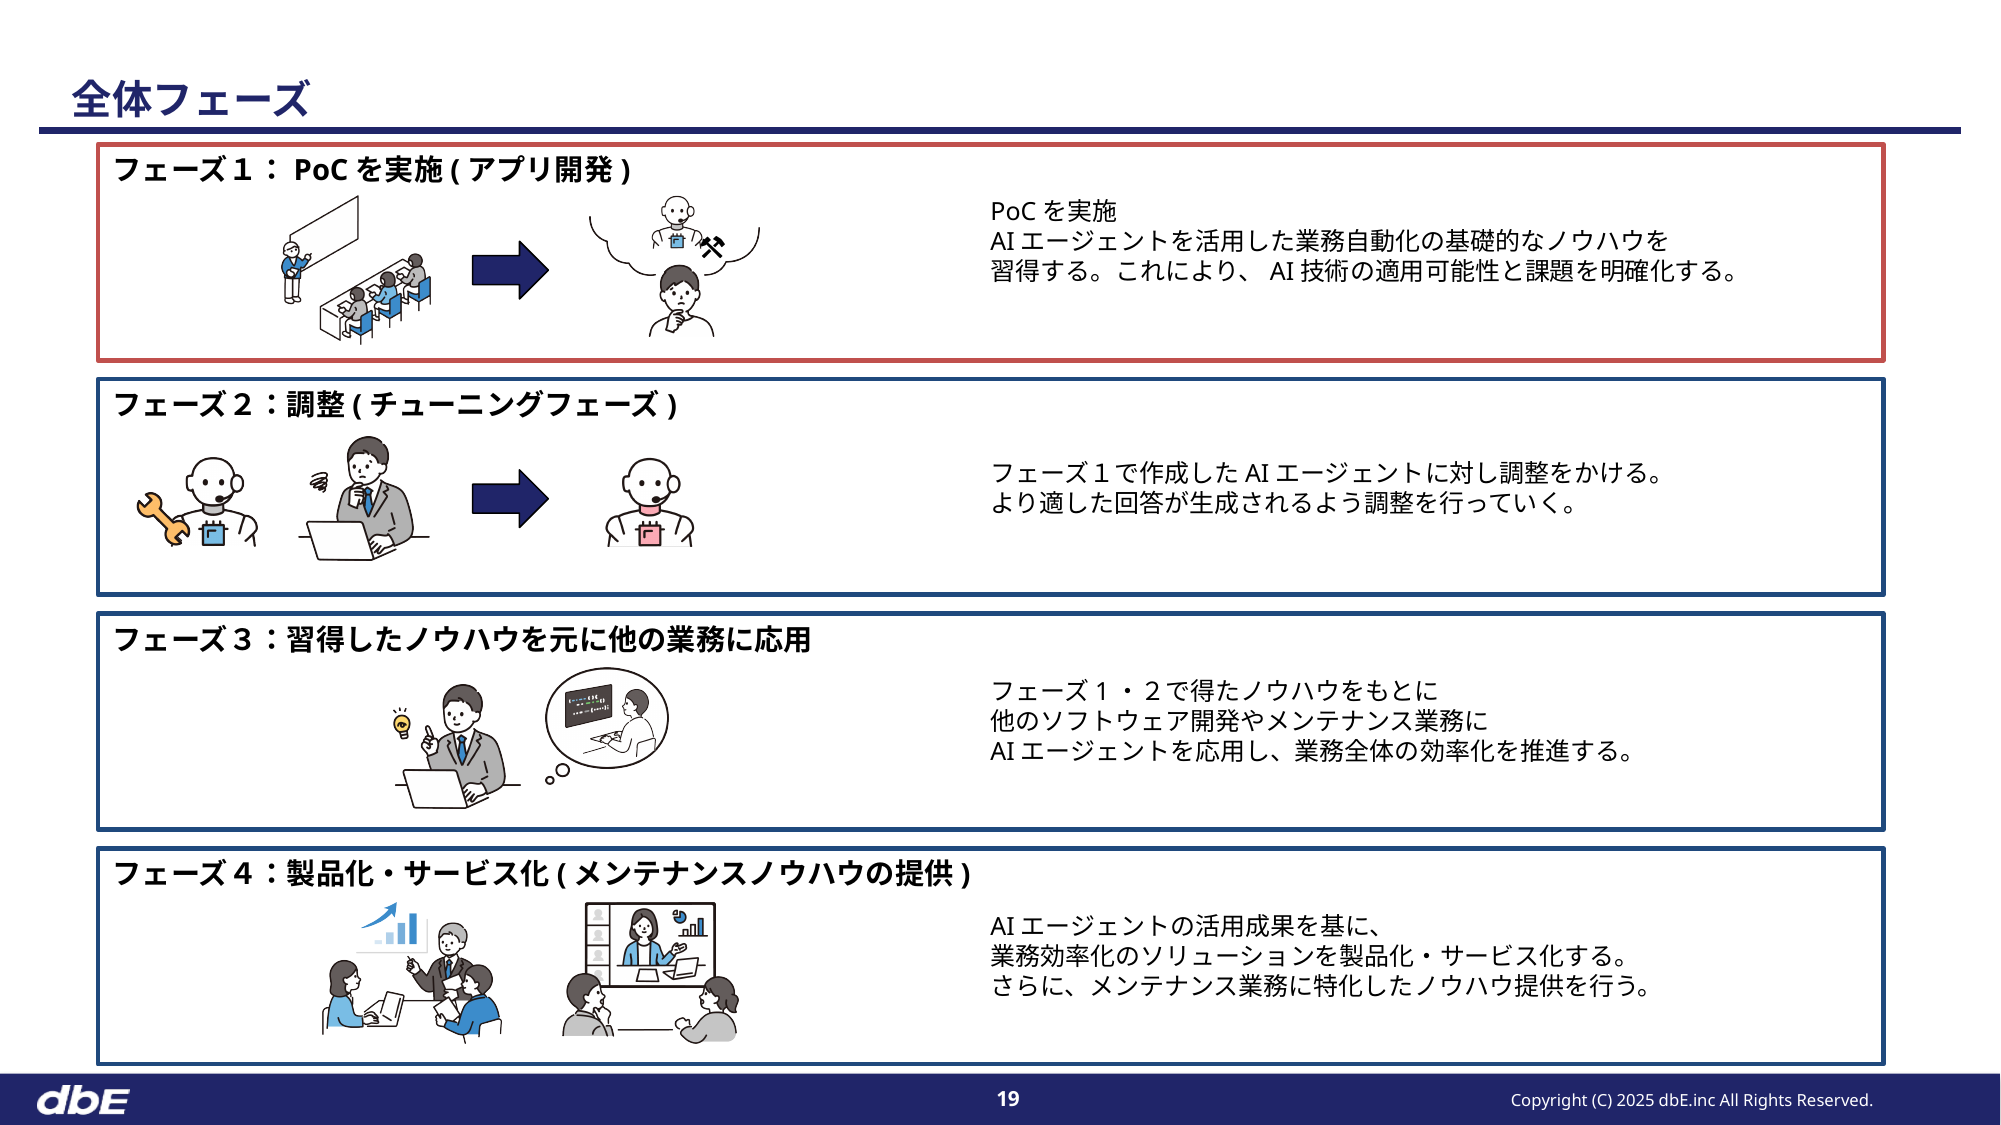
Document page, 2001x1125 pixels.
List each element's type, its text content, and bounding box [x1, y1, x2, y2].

slide_number 19 [861, 1076, 1155, 1125]
title 全体フェーズ [56, 66, 1946, 131]
picture [37, 1085, 130, 1115]
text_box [97, 378, 1884, 596]
footer Copyright (C) 2025 dbE.inc All Rights Reserved. [1385, 1069, 2000, 1125]
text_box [97, 144, 1884, 361]
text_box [97, 613, 1884, 830]
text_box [97, 848, 1884, 1065]
